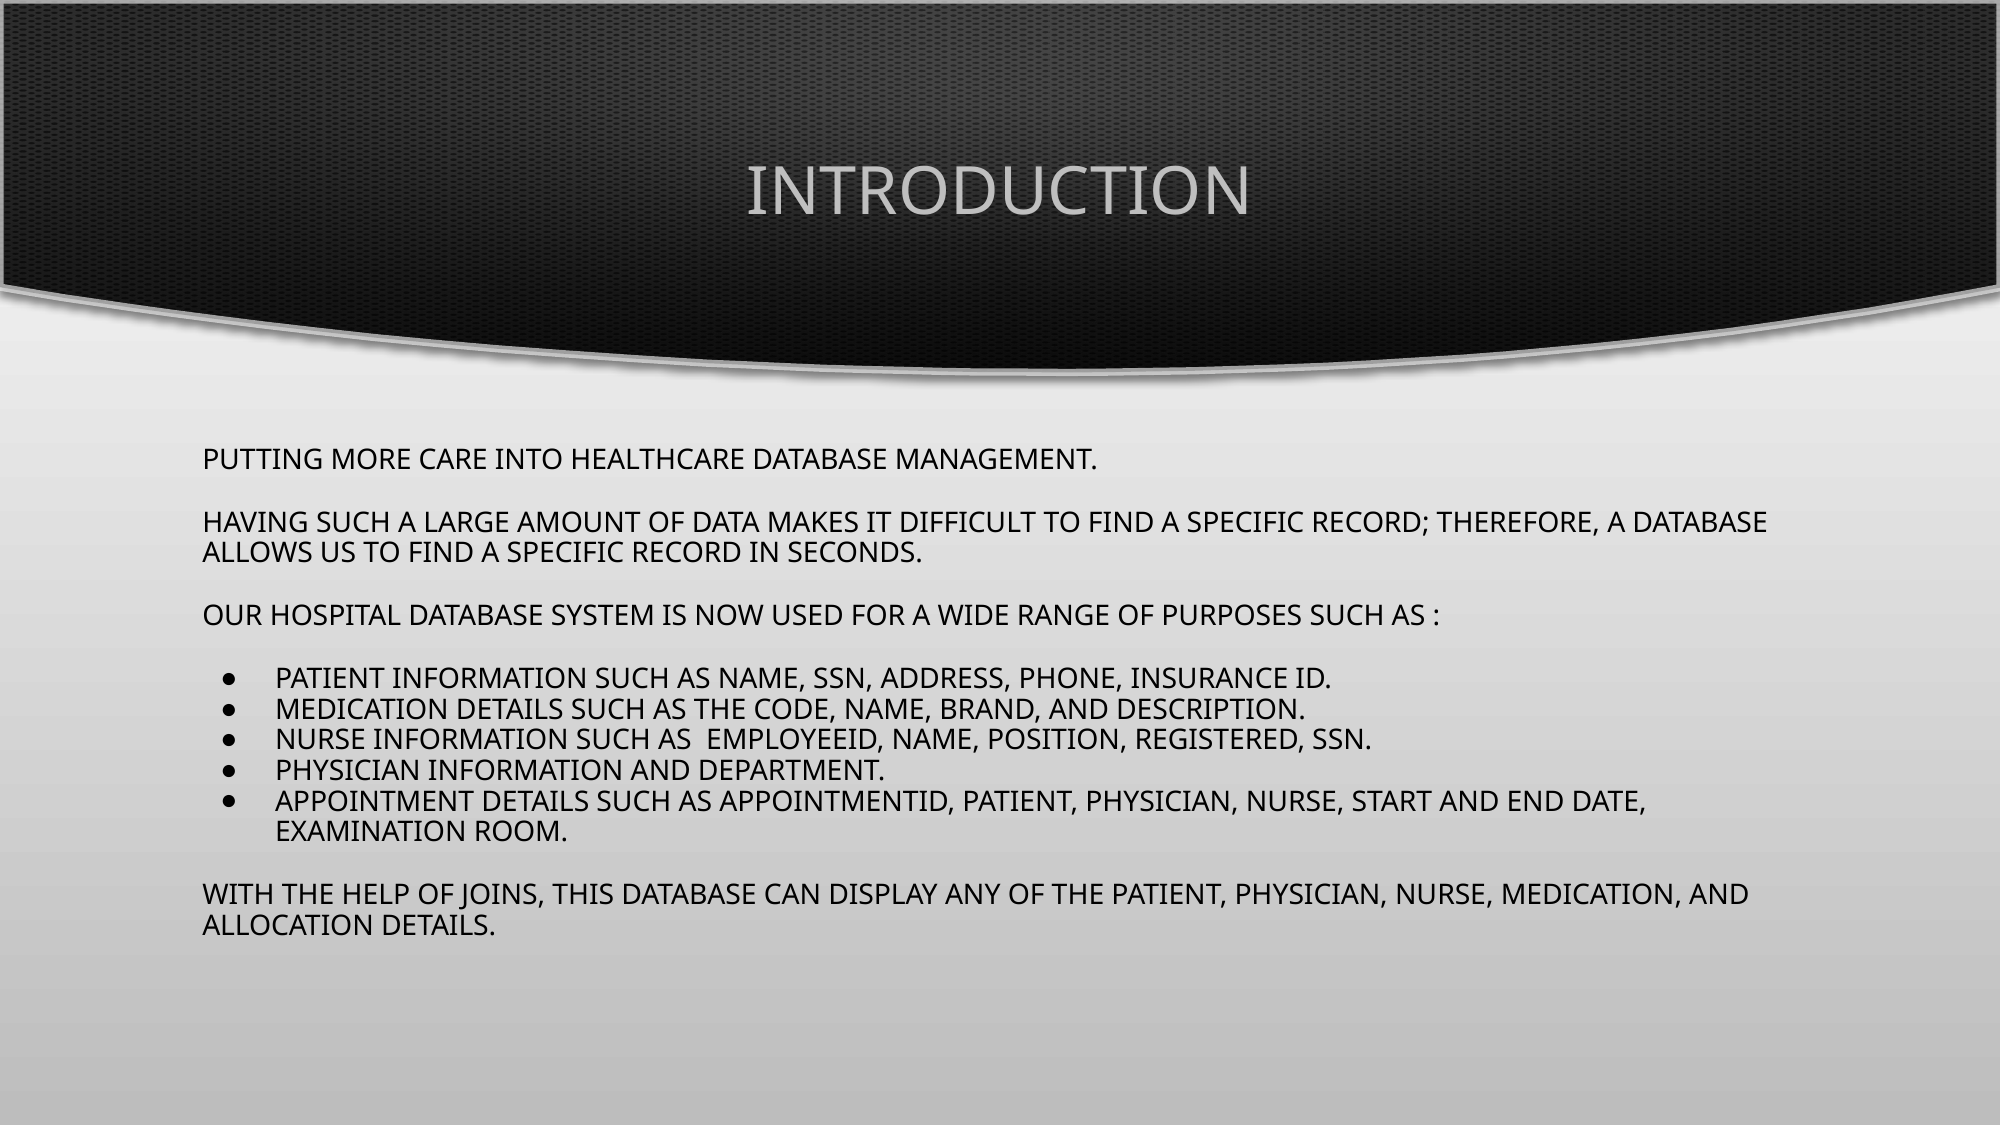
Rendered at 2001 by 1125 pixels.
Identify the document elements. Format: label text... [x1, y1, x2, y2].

text_box [0, 303, 2000, 1125]
title Introduction [187, 99, 1813, 275]
text_box [0, 0, 2000, 375]
list Putting more care into healthcare database management. Having such a large amount of data makes it difficult to find a specific record; therefore, a database allows us to find a specific record in seconds. Our hospital database system is now used for a wide range of purposes such as : Patient information such as Name, SSN, Address, Phone, Insurance ID. Medication details such as the Code, Name, Brand, and Description. Nurse information such as EmployeeID, Name, Position, Registered, SSN. Physician Information and department. Appointment details such as AppointmentID, Patient, Physician, Nurse, Start and End date, Examination room. With the help of joins, this database can display any of the patient, physician, nurse, medication, and allocation details. [187, 437, 1813, 950]
